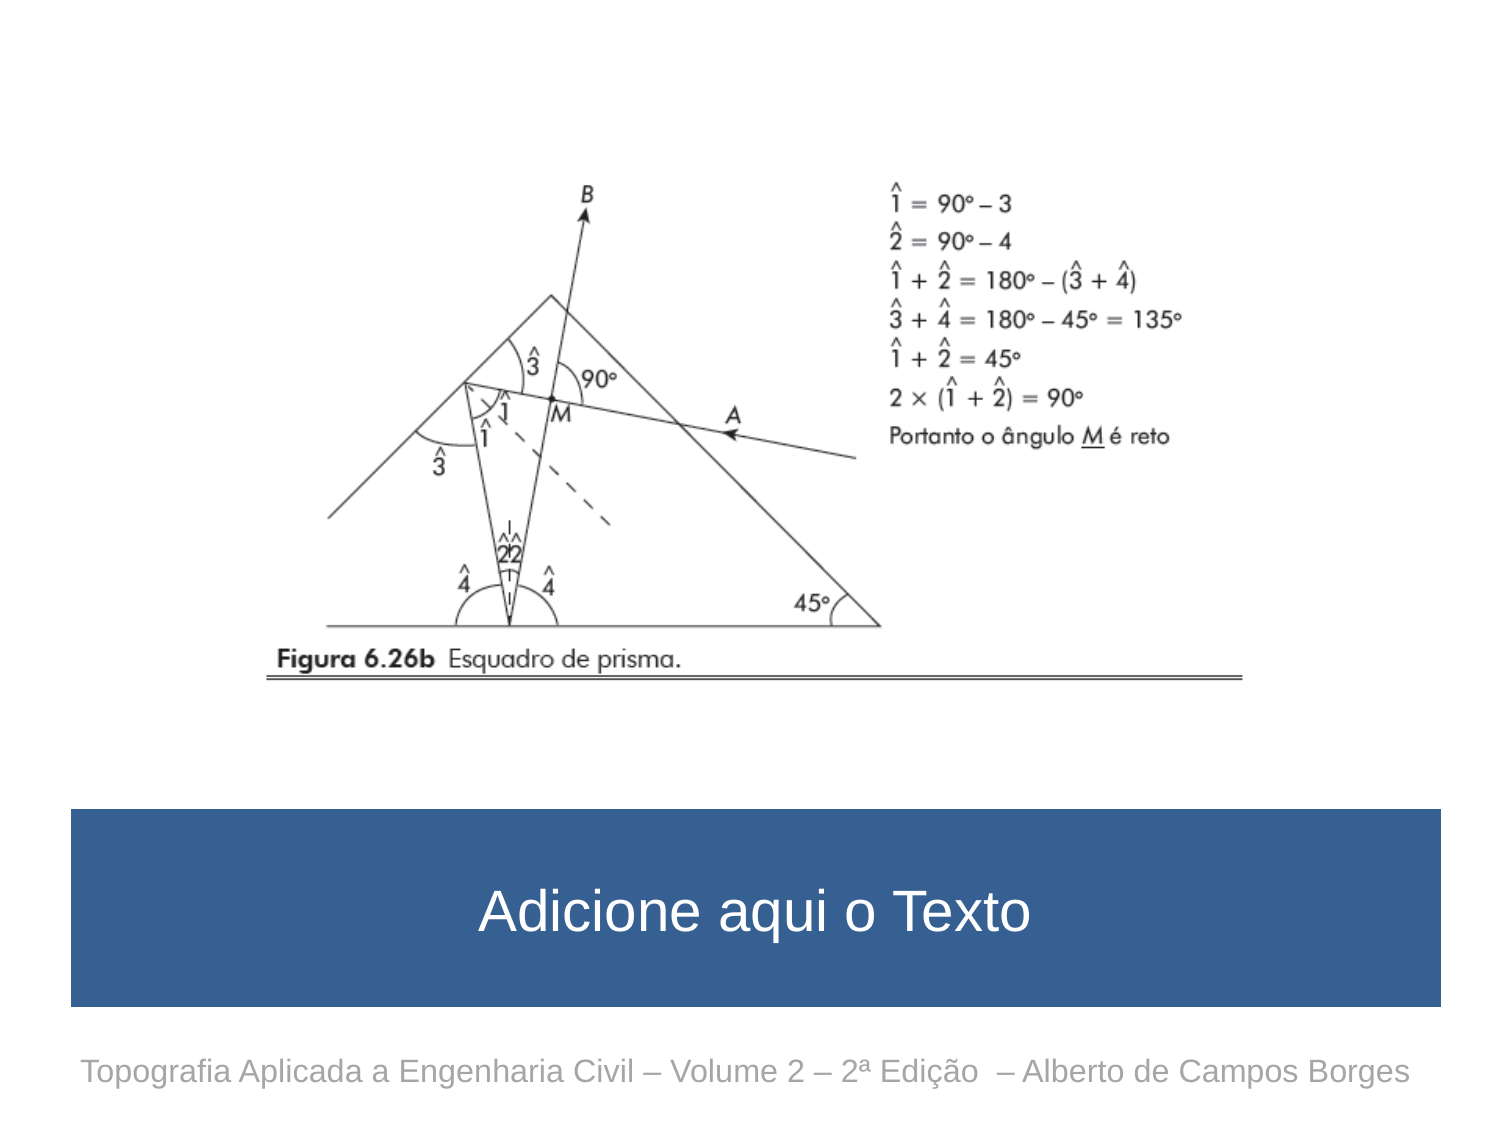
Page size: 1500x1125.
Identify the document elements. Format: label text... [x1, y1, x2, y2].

text_box Adicione aqui o Texto [70, 808, 1442, 1008]
picture [226, 136, 1274, 699]
footer Topografia Aplicada a Engenharia Civil – Volume 2 – 2ª Edição – Alberto de Campos Borges [0, 1042, 1500, 1103]
